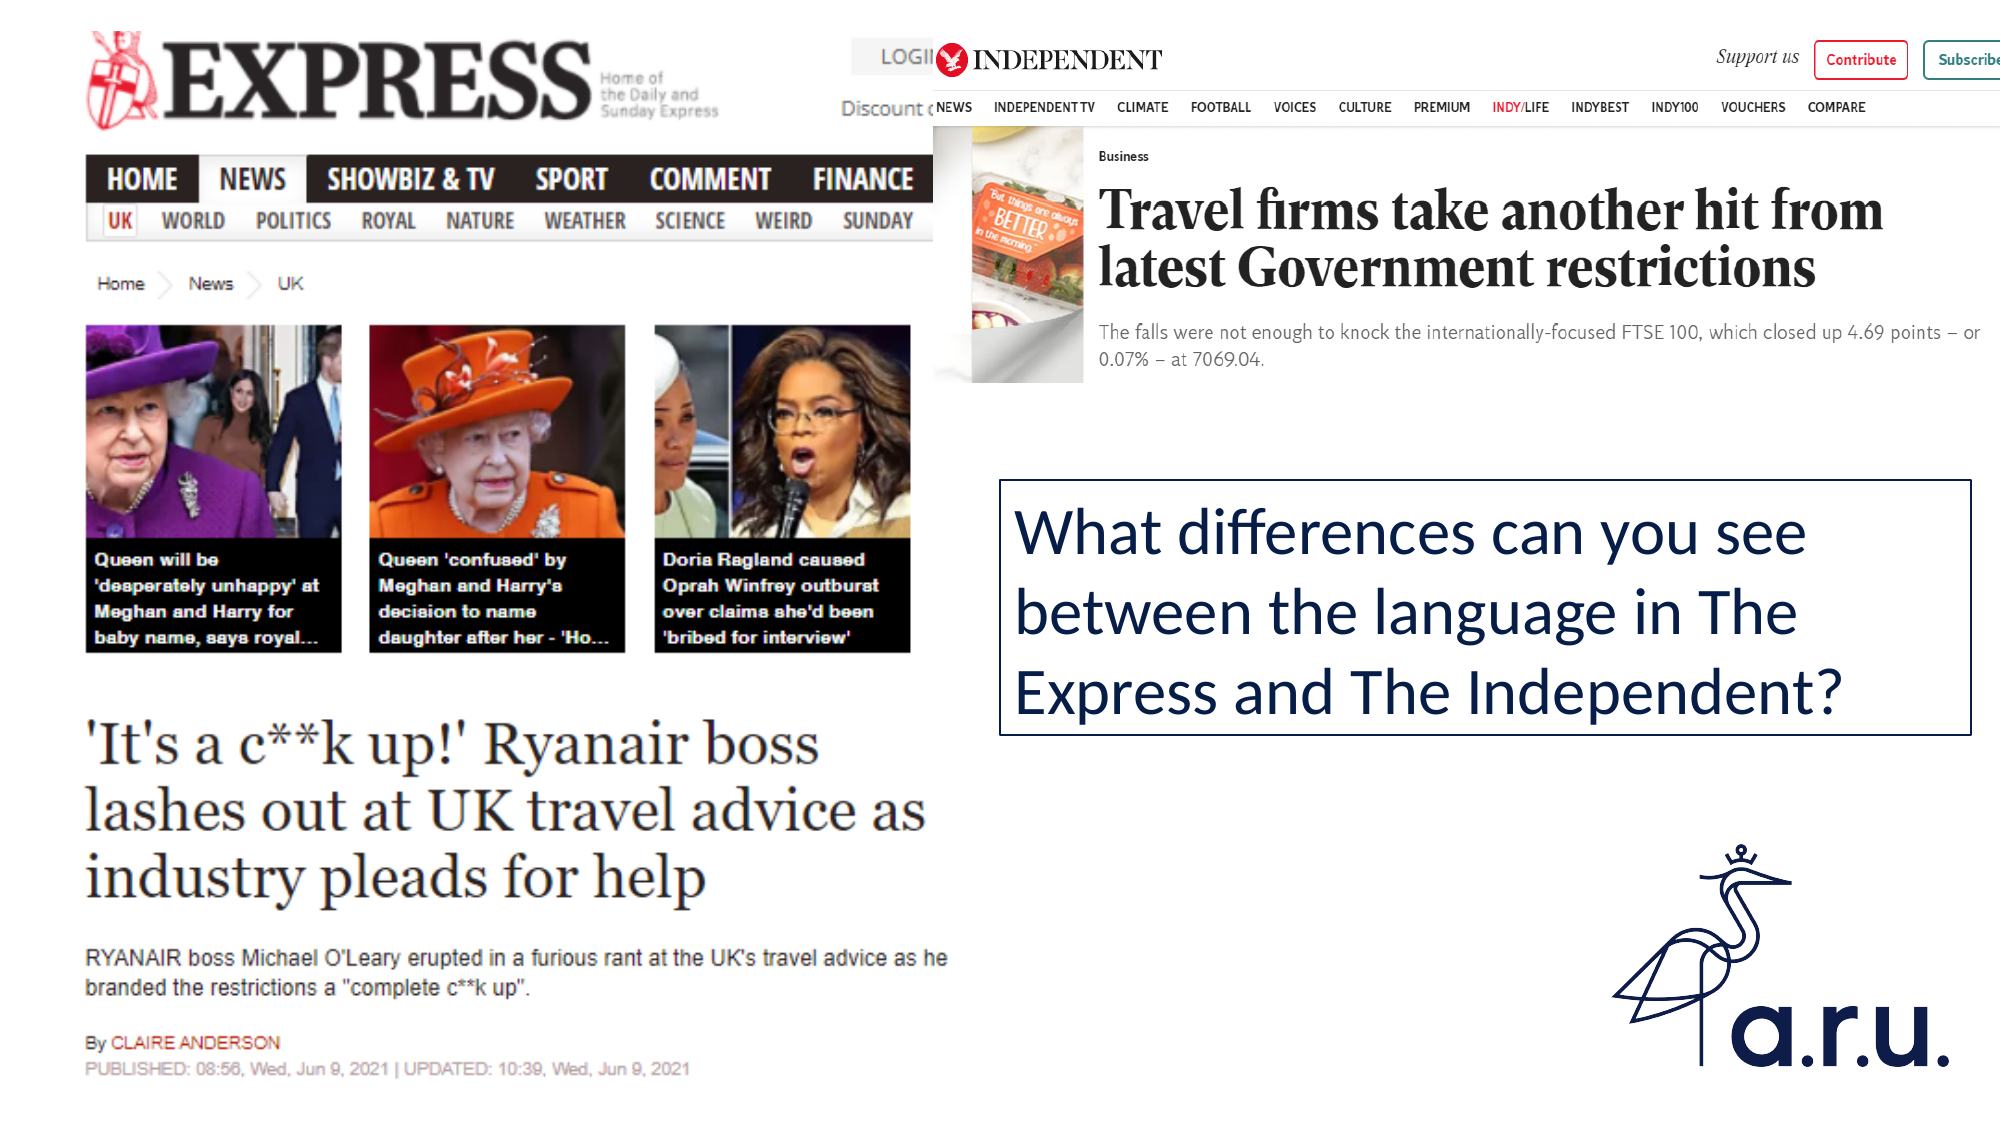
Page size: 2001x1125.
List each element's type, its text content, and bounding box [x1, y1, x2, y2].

text_box What differences can you see between the language in The Express and The Independent? [999, 480, 1972, 736]
picture [1611, 844, 1949, 1067]
picture [66, 31, 2000, 1094]
